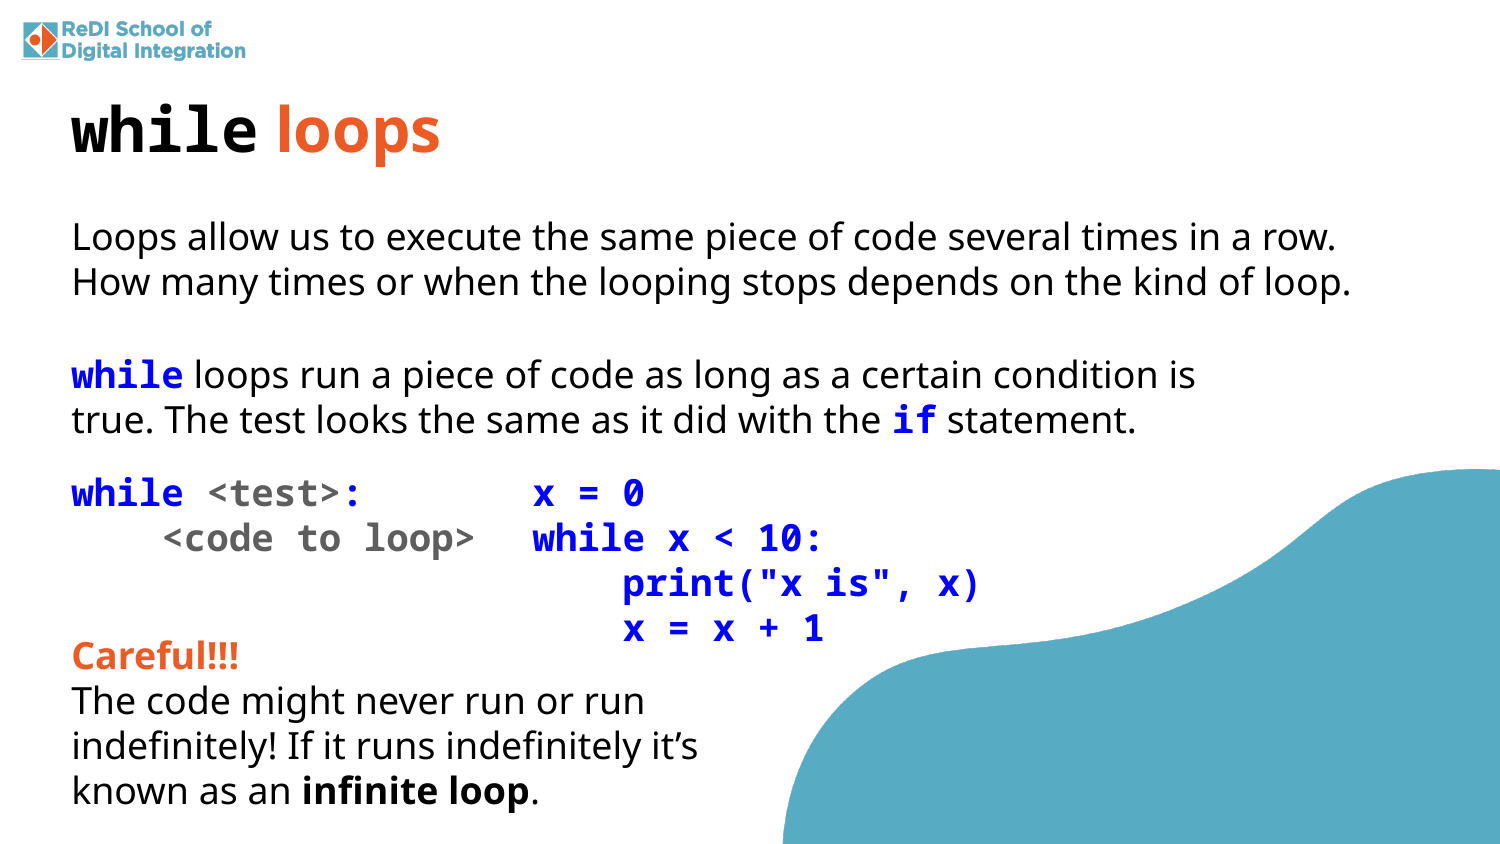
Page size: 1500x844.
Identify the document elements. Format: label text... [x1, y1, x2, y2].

text_box Careful!!! The code might never run or run indefinitely! If it runs indefinitely it’s known as an infinite loop. [56, 617, 774, 828]
text_box Loops allow us to execute the same piece of code several times in a row. How many times or when the looping stops depends on the kind of loop. [56, 197, 1386, 318]
text_box while loops run a piece of code as long as a certain condition is true. The test looks the same as it did with the if statement. [56, 335, 1288, 456]
text_box while <test>: <code to loop> [56, 456, 517, 574]
picture [21, 18, 246, 61]
text_box while loops [56, 75, 682, 180]
text_box x = 0 while x < 10: print("x is", x) x = x + 1 [517, 453, 1319, 664]
picture [782, 469, 1500, 844]
